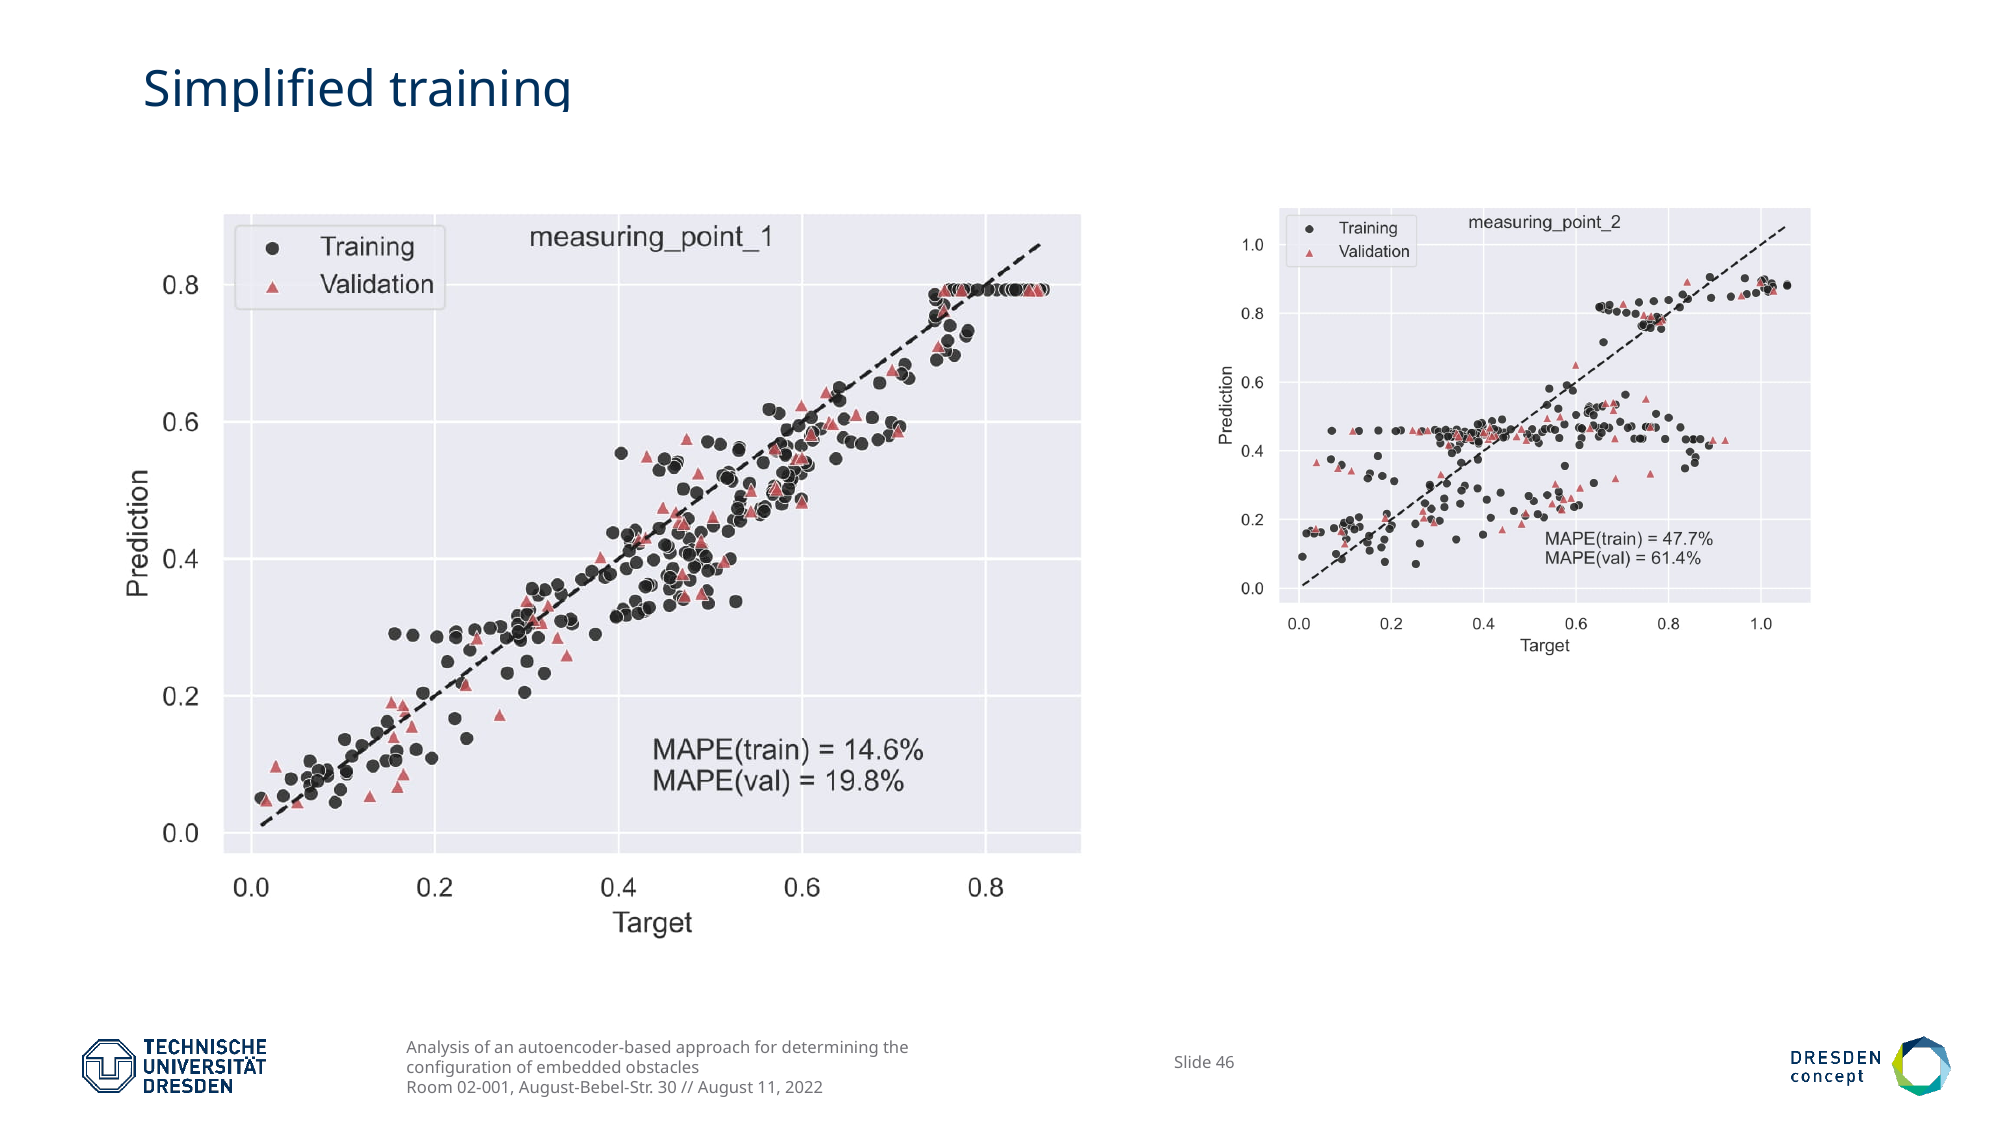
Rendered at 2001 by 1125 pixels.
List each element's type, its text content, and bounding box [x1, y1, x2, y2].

title Simplified training [143, 56, 1880, 145]
picture [1192, 145, 1880, 660]
picture [82, 1039, 266, 1093]
picture [1791, 1036, 1951, 1096]
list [82, 112, 1193, 946]
